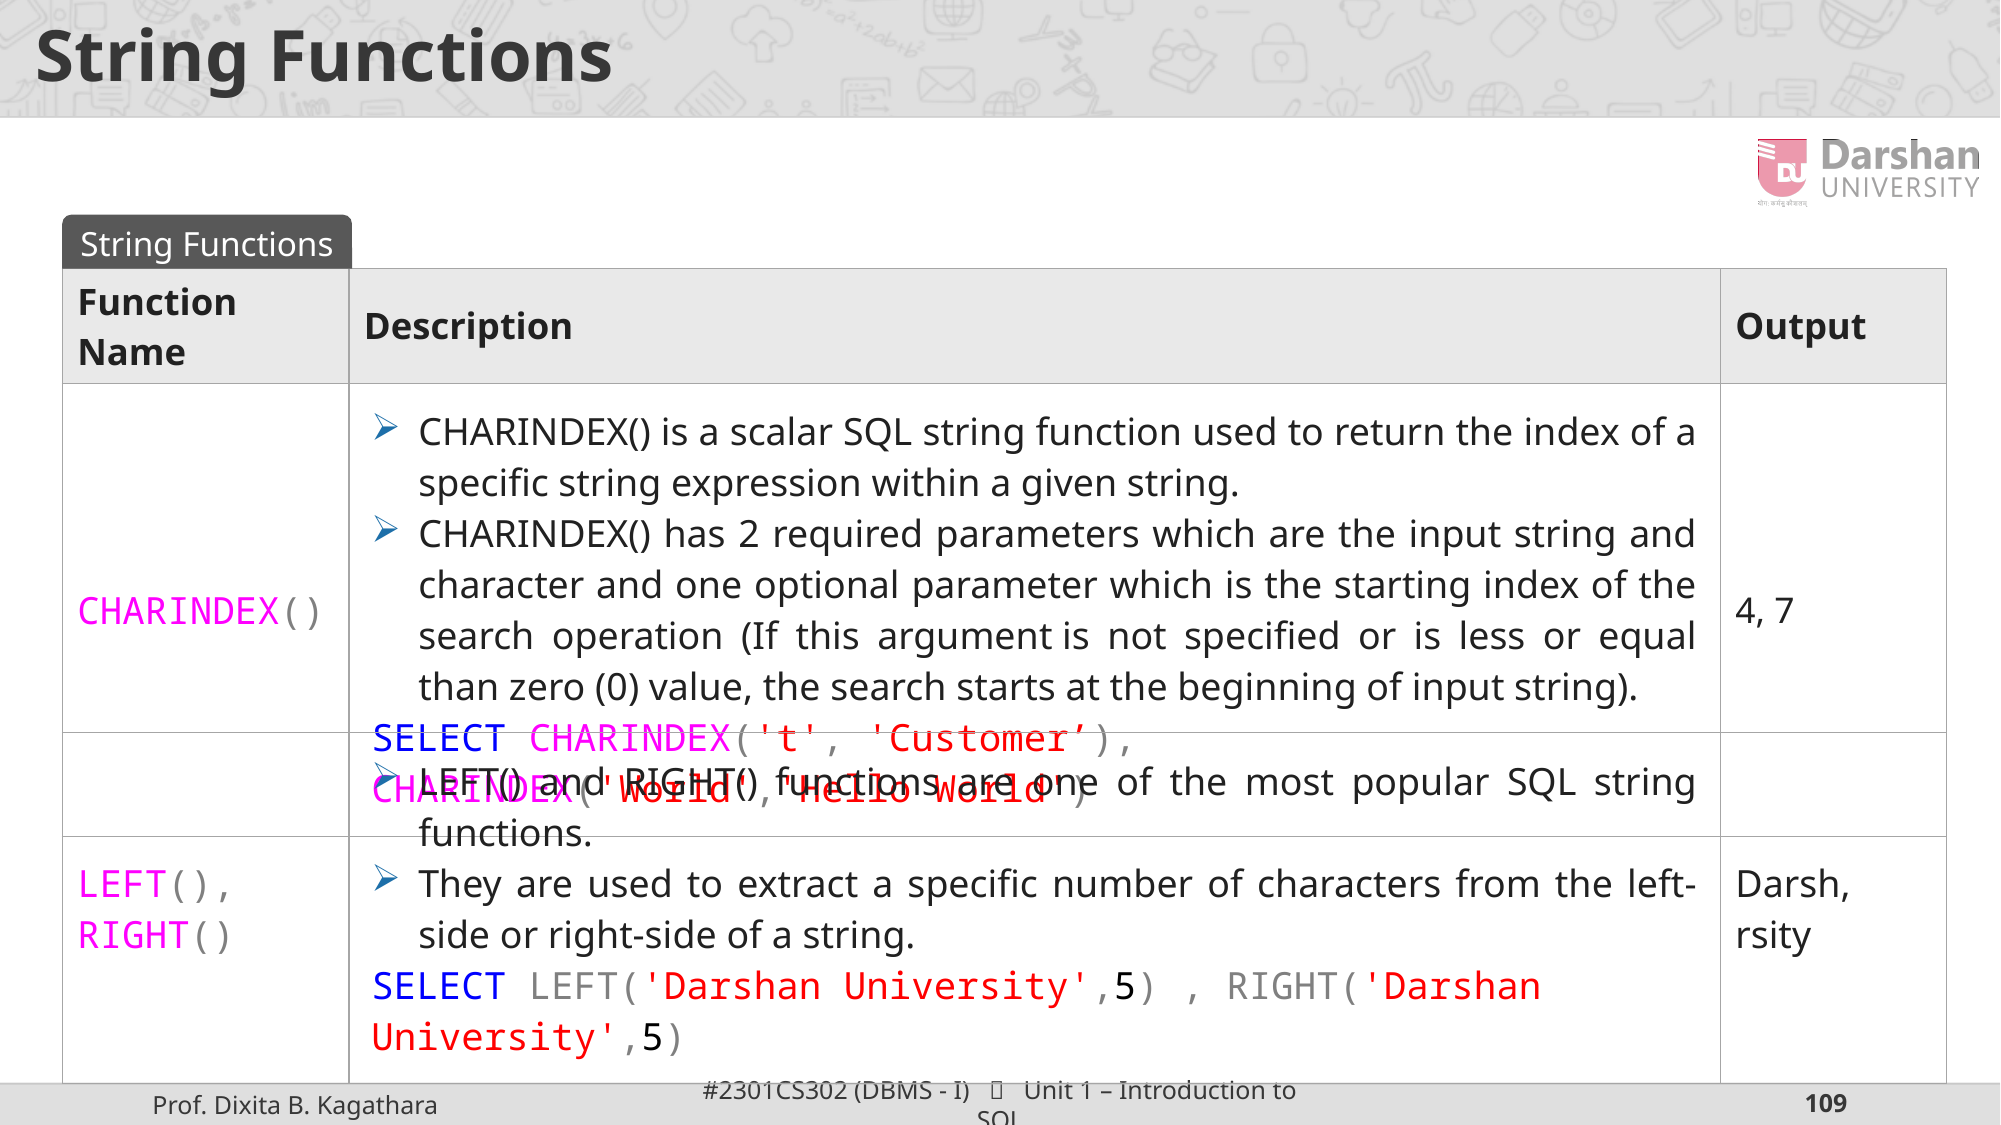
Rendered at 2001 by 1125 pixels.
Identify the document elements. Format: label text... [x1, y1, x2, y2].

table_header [350, 733, 1720, 1083]
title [0, 0, 2000, 117]
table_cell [63, 384, 348, 732]
text_box Select into [1758, 139, 1979, 207]
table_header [63, 733, 348, 1083]
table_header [63, 270, 348, 383]
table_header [1721, 269, 1946, 383]
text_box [61, 213, 354, 270]
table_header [350, 269, 1720, 383]
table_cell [350, 384, 1720, 732]
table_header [1721, 733, 1946, 1083]
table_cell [1721, 384, 1946, 732]
